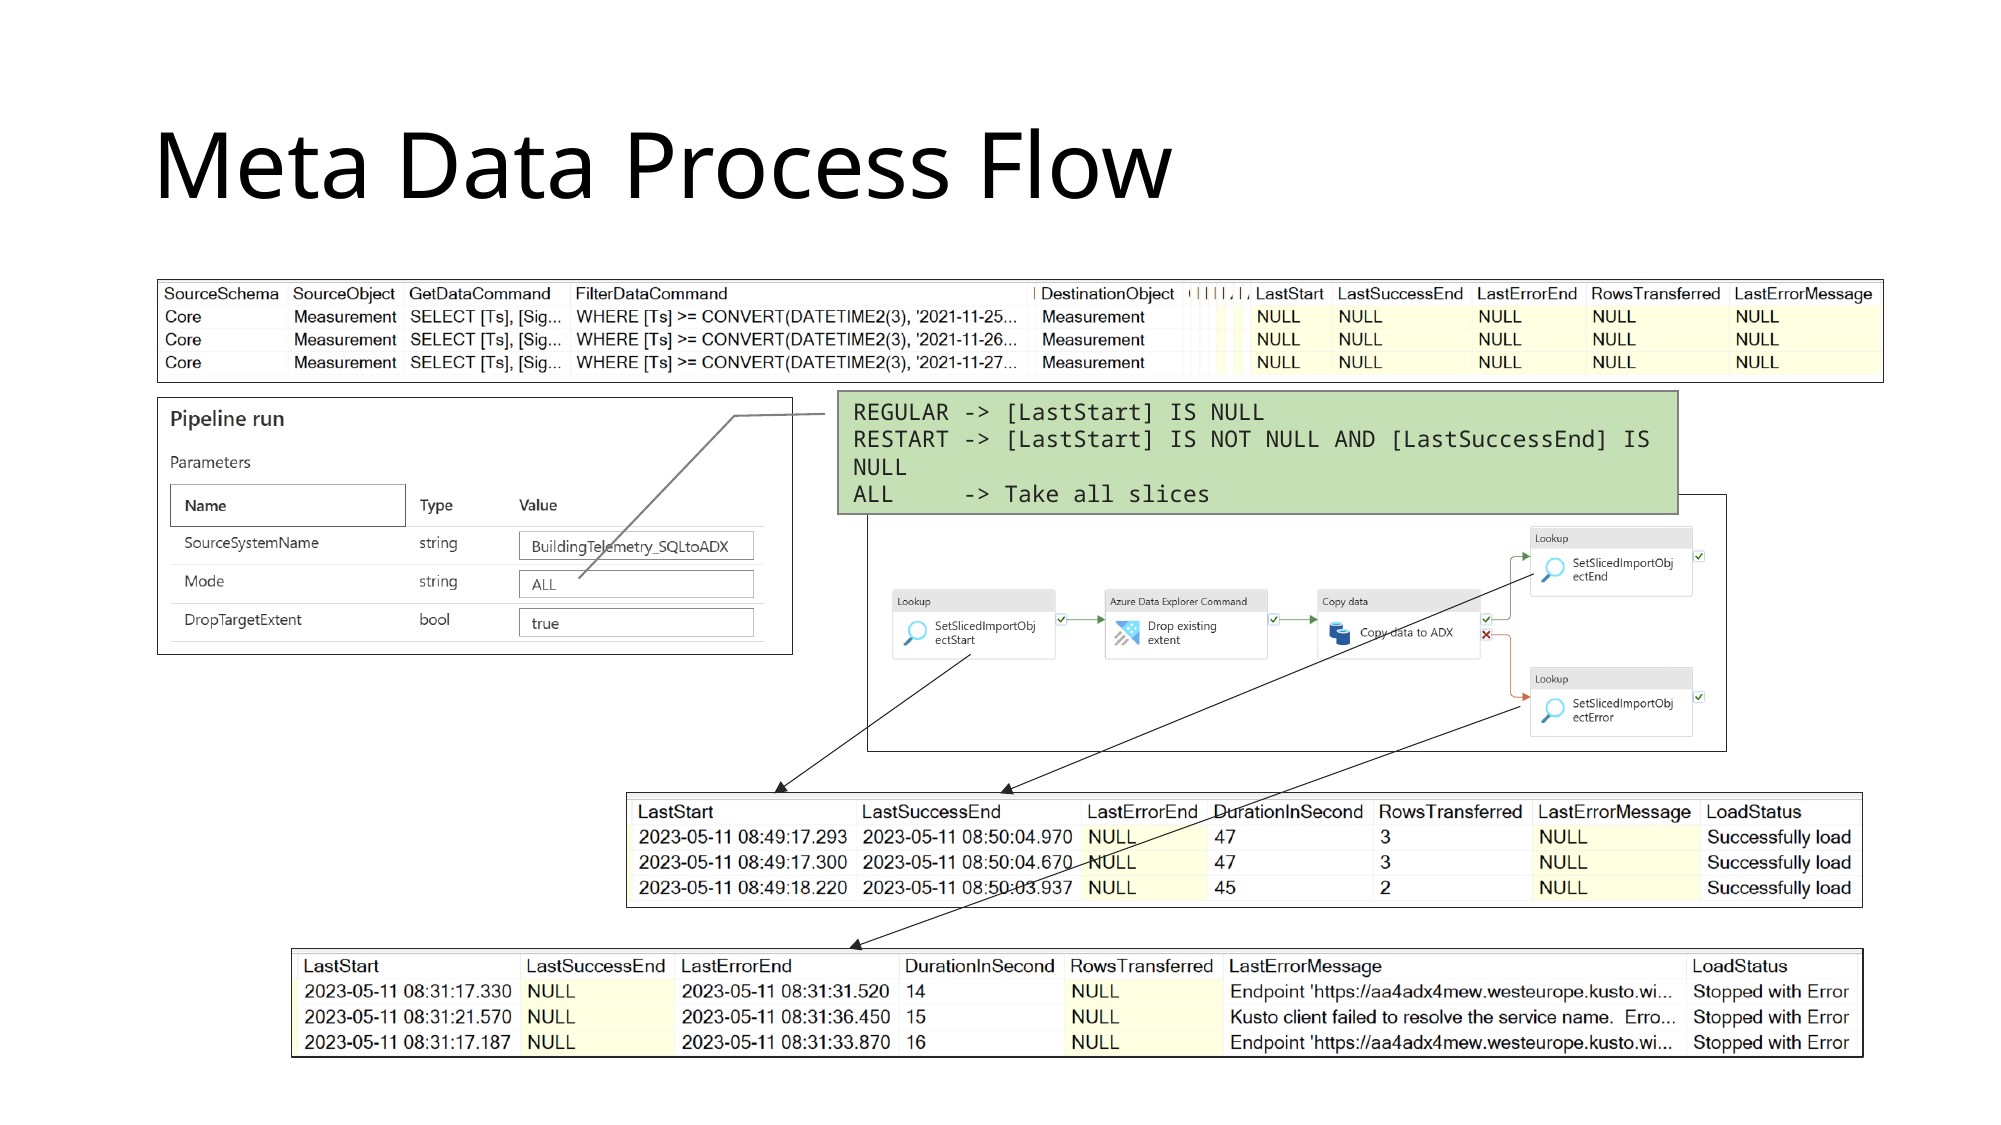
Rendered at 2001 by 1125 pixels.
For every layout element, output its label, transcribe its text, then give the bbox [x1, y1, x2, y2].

picture [867, 495, 1726, 752]
title Meta Data Process Flow [137, 59, 1863, 278]
text_box REGULAR -> [LastStart] IS NULL RESTART -> [LastStart] IS NOT NULL AND [LastSuccessEnd] IS NULL ALL -> Take all slices [837, 390, 1679, 515]
picture [292, 948, 1863, 1057]
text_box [999, 573, 1534, 794]
picture [627, 793, 848, 907]
picture [157, 398, 793, 655]
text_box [848, 706, 1521, 949]
picture [1521, 793, 1863, 907]
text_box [774, 654, 971, 794]
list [157, 279, 1883, 382]
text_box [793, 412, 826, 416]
